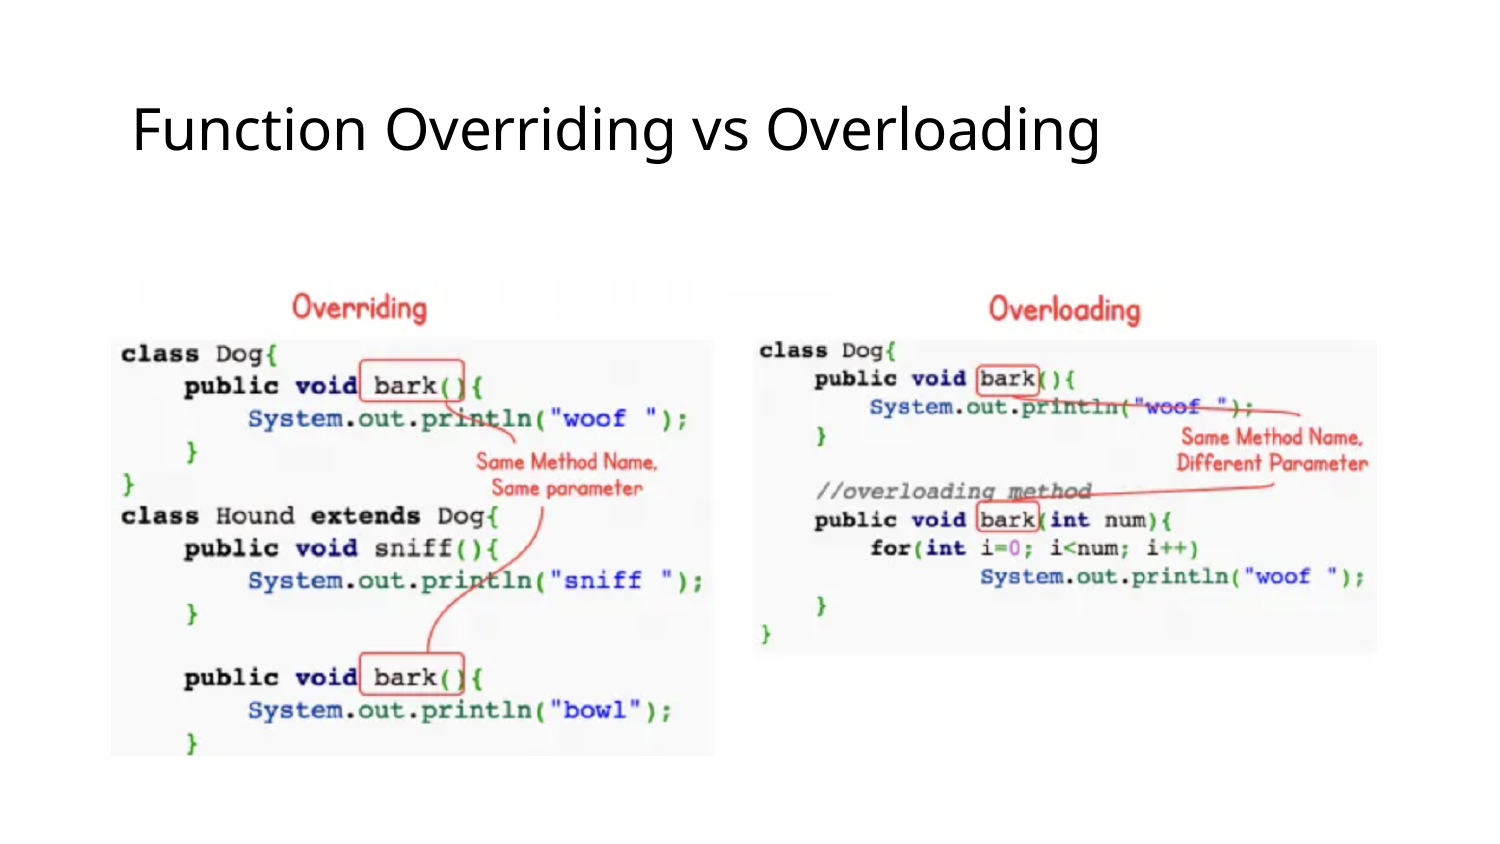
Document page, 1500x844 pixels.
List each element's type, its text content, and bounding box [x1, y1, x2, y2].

title Function Overriding vs Overloading [116, 88, 1384, 167]
picture [108, 242, 1384, 756]
